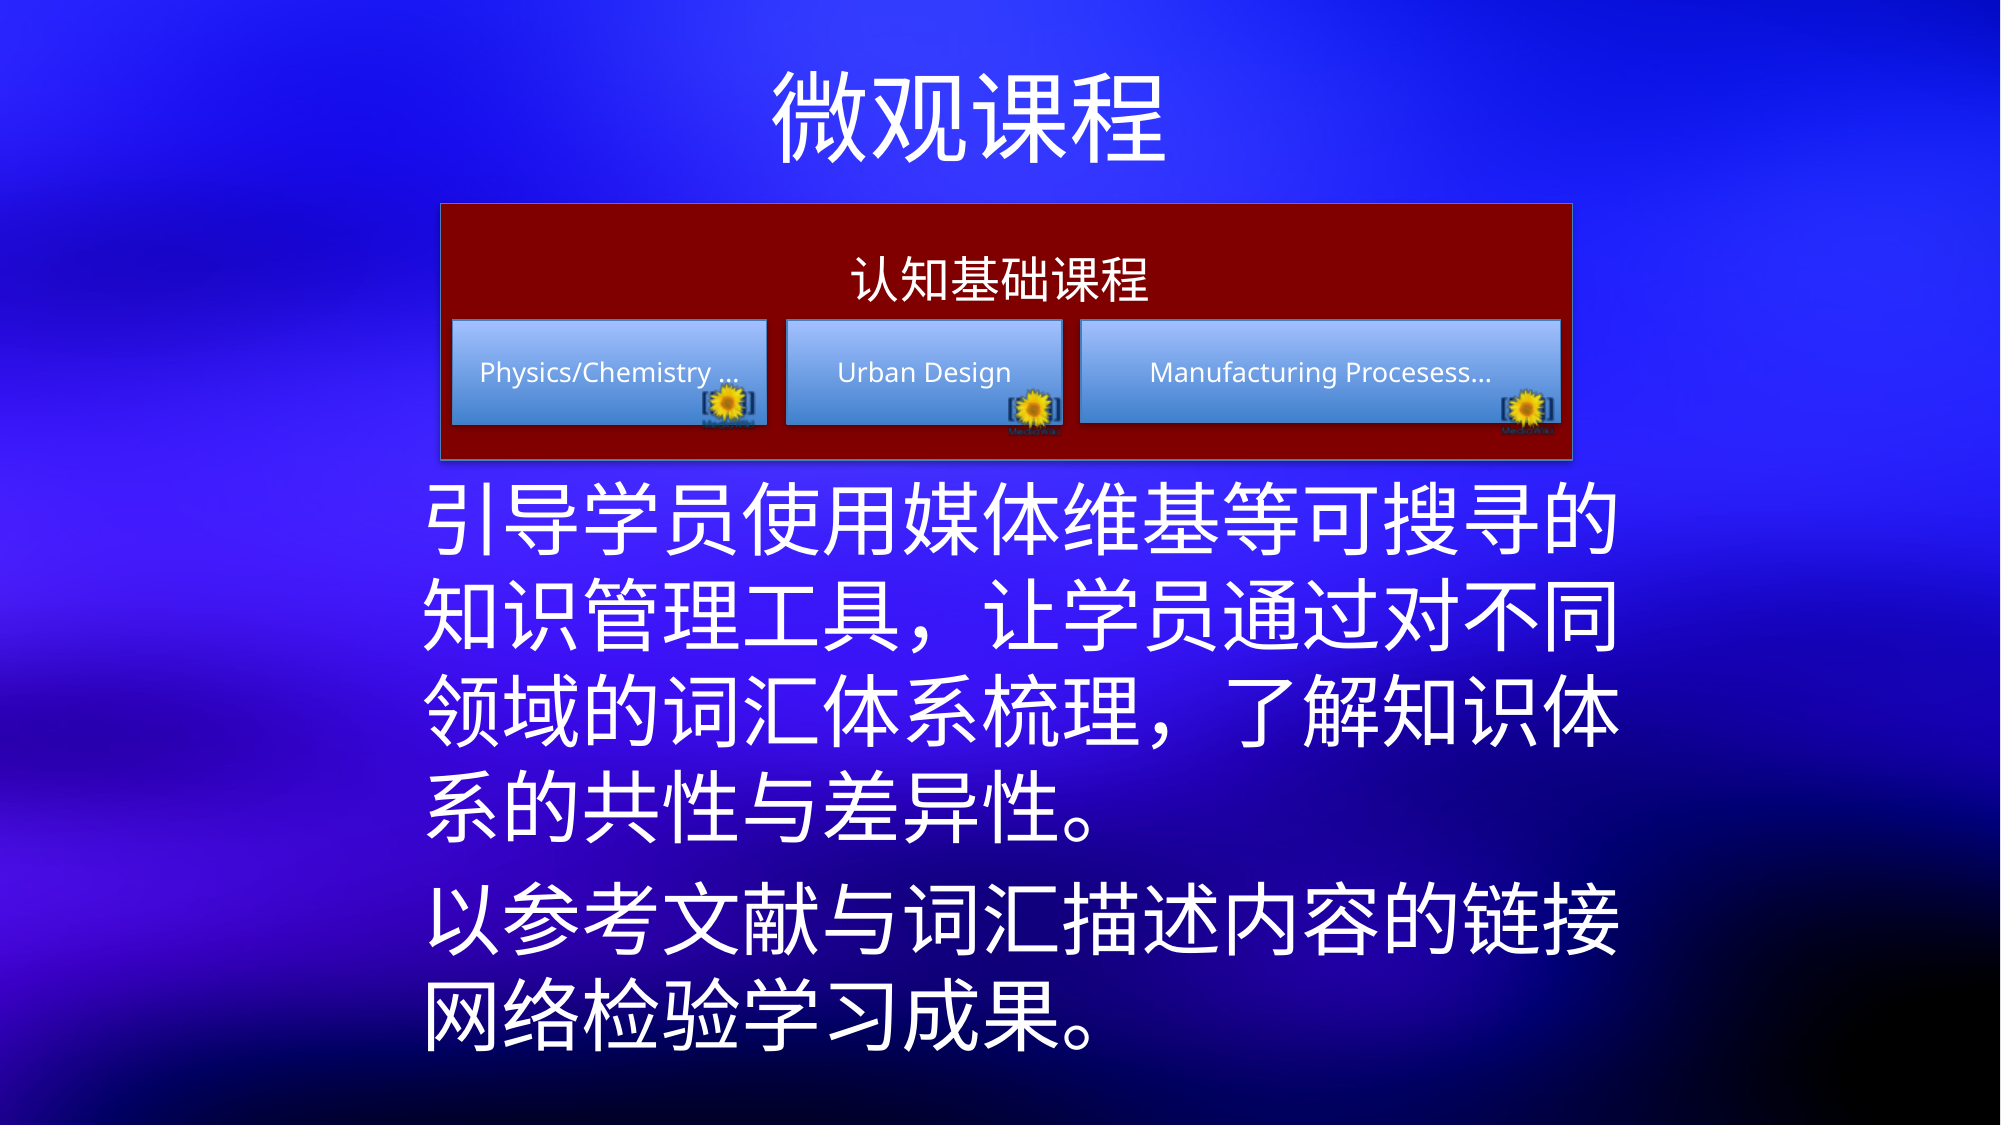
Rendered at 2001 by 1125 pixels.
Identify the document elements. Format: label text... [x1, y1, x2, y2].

text_box Physics/Chemistry … [452, 319, 767, 425]
list 引导学员使用媒体维基等可搜寻的知识管理工具，让学员通过对不同领域的词汇体系梳理，了解知识体系的共性与差异性。 以参考文献与词汇描述内容的链接网络检验学习成果。 [406, 462, 1663, 1071]
picture [0, 0, 2001, 1125]
text_box Urban Design [786, 319, 1063, 425]
text_box 课题 [440, 203, 1573, 461]
text_box 微观课程 [754, 48, 1185, 183]
text_box 认知基础课程 [566, 241, 1433, 317]
text_box Manufacturing Procesess… [1080, 319, 1561, 423]
